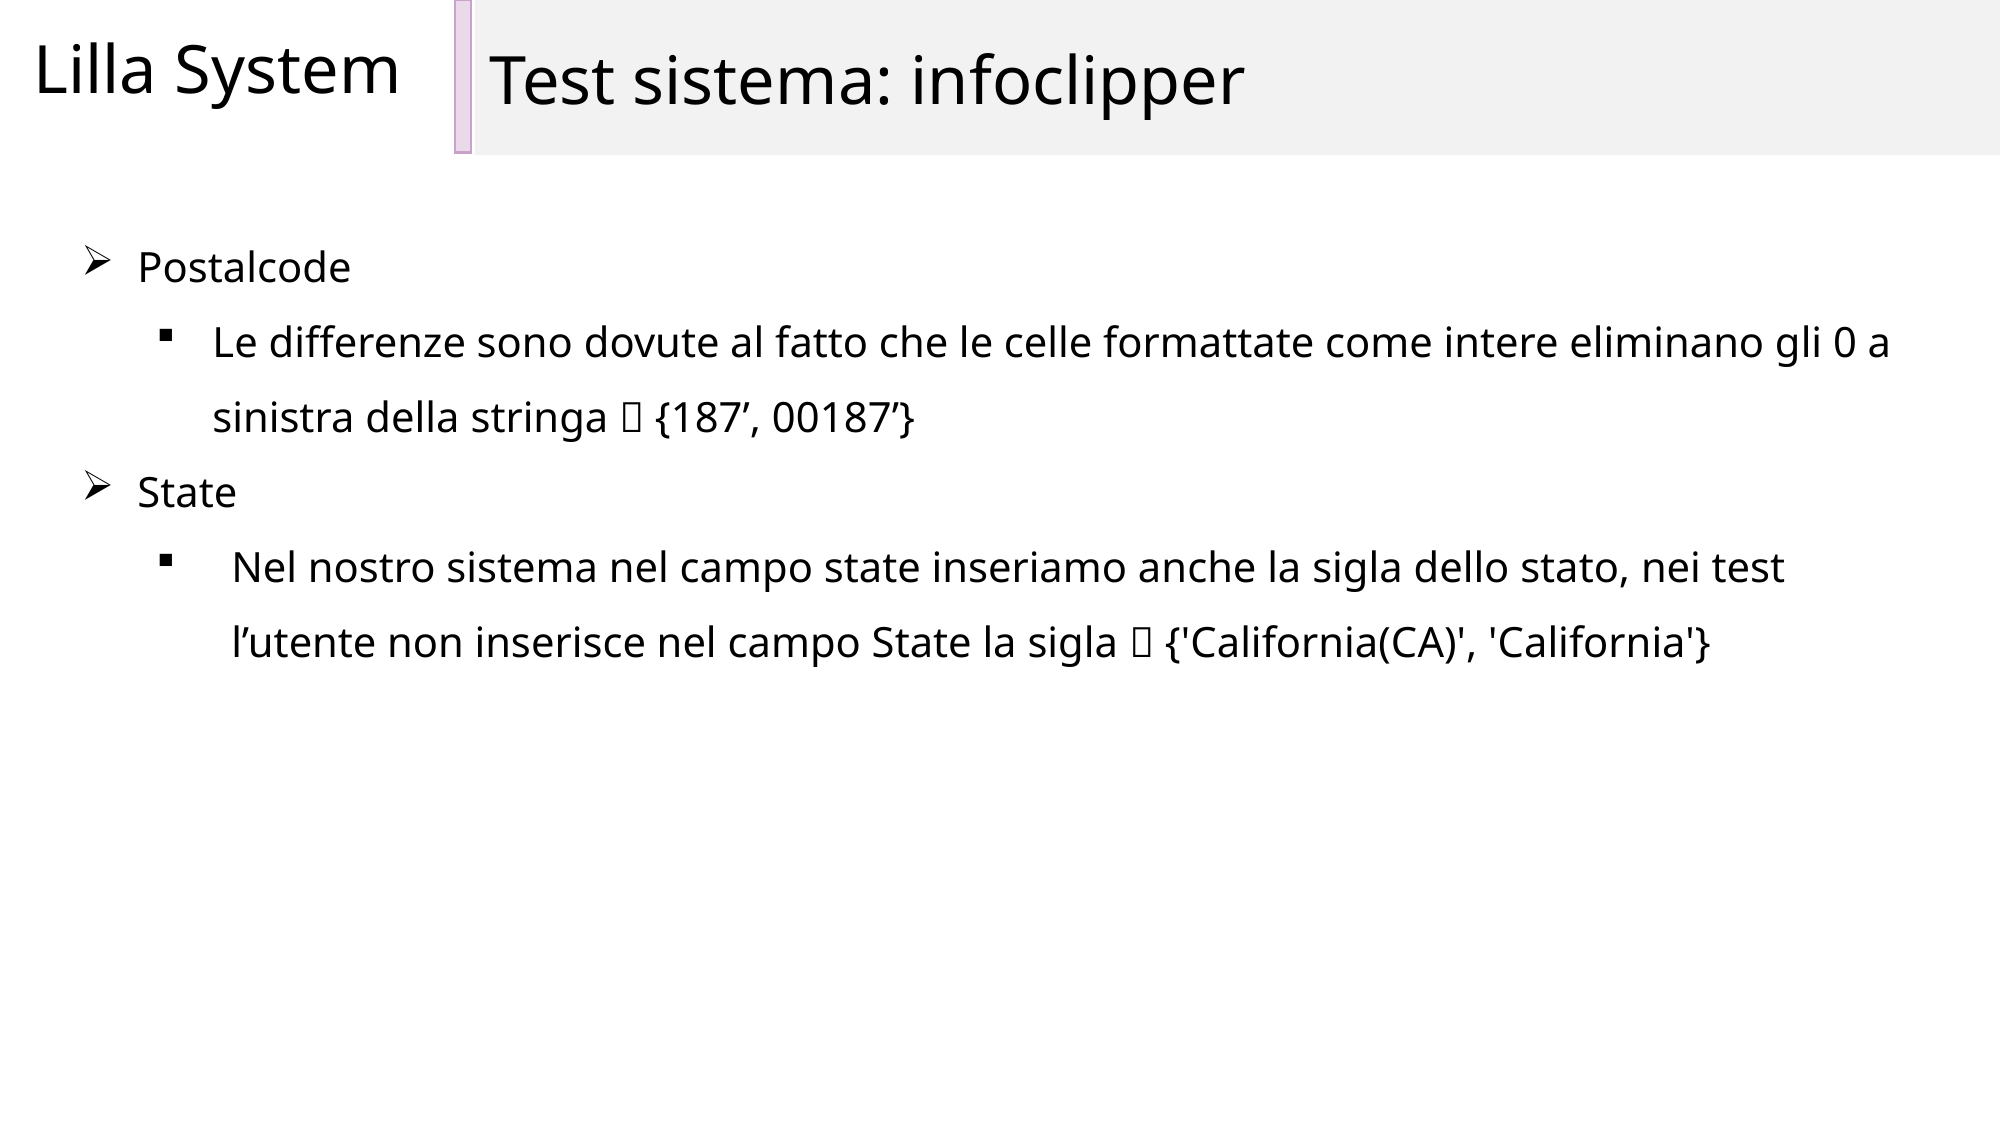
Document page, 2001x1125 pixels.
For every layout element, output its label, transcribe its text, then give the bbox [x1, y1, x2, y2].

text_box Postalcode Le differenze sono dovute al fatto che le celle formattate come intere eliminano gli 0 a sinistra della stringa  {187’, 00187’} State Nel nostro sistema nel campo state inseriamo anche la sigla dello stato, nei test l’utente non inserisce nel campo State la sigla  {'California(CA)', 'California'} [66, 208, 1924, 673]
text_box Lilla System [18, 19, 469, 115]
text_box [454, 0, 472, 154]
text_box Test sistema: infoclipper [474, 0, 2000, 156]
